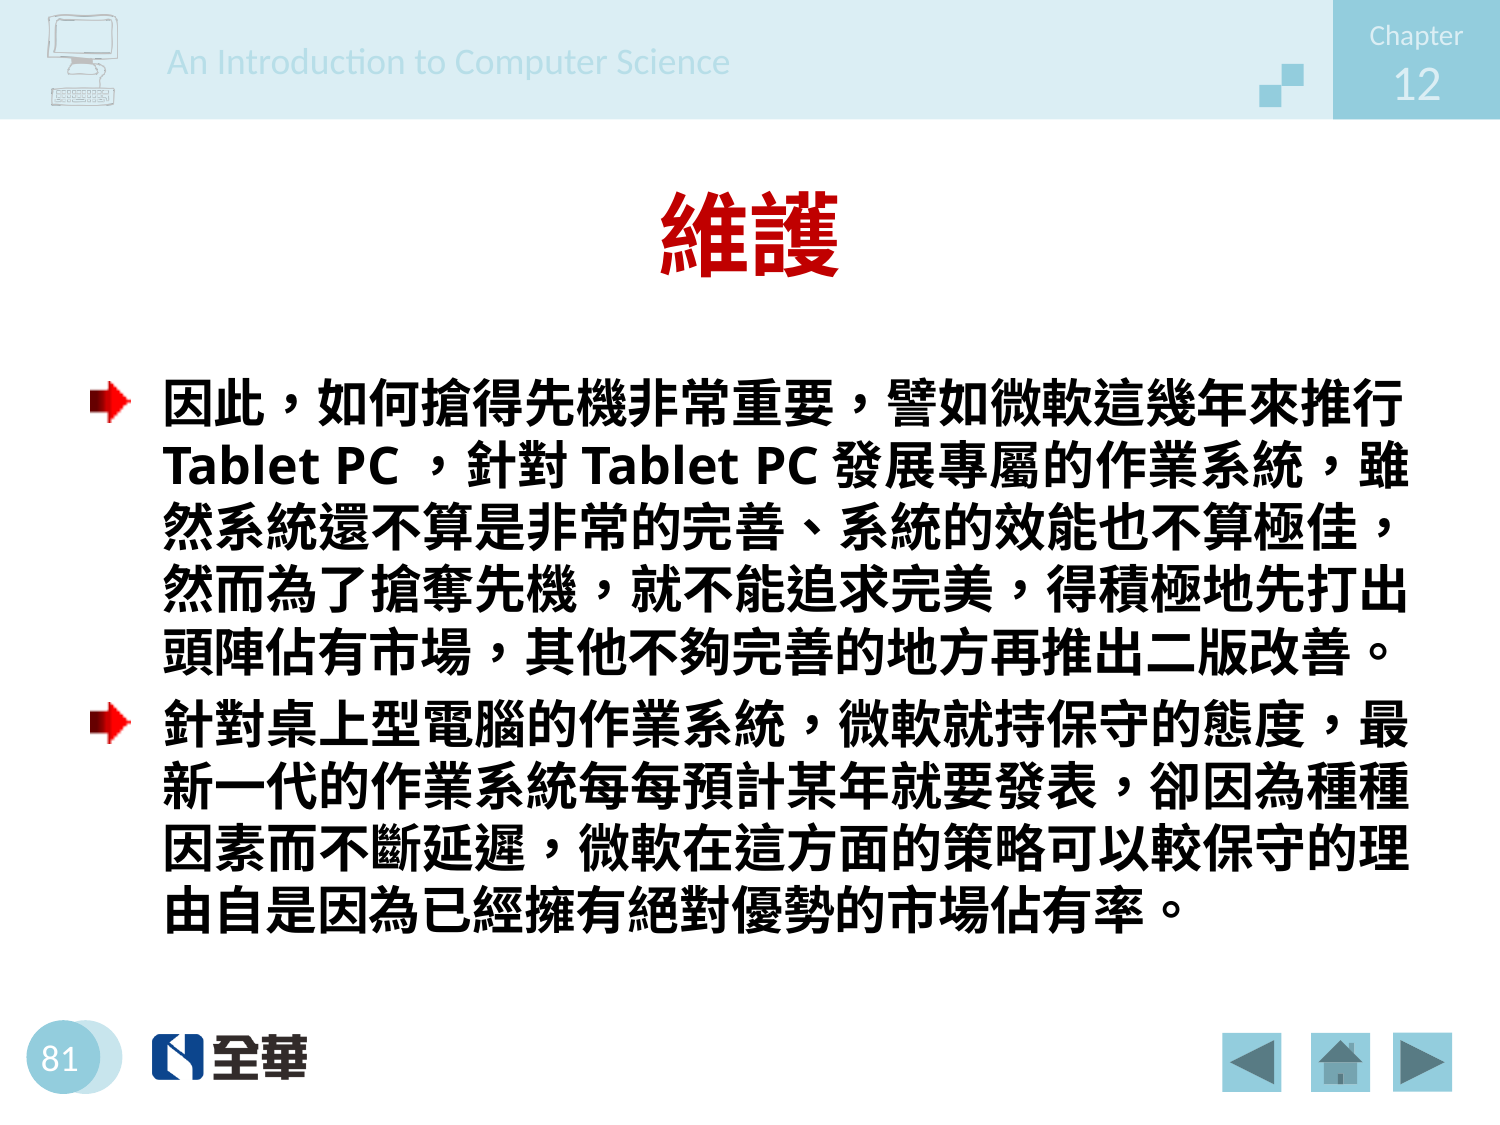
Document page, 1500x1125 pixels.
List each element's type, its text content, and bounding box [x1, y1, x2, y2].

picture [90, 702, 131, 744]
list 因此，如何搶得先機非常重要，譬如微軟這幾年來推行Tablet PC，針對Tablet PC發展專屬的作業系統，雖然系統還不算是非常的完善、系統的效能也不算極佳，然而為了搶奪先機，就不能追求完美，得積極地先打出頭陣佔有市場，其他不夠完善的地方再推出二版改善。 針對桌上型電腦的作業系統，微軟就持保守的態度，最新一代的作業系統每每預計某年就要發表，卻因為種種因素而不斷延遲，微軟在這方面的策略可以較保守的理由自是因為已經擁有絕對優勢的市場佔有率。 [75, 363, 1425, 1005]
picture [90, 381, 131, 423]
picture [152, 1034, 307, 1080]
title 維護 [75, 138, 1425, 327]
picture [47, 14, 118, 106]
